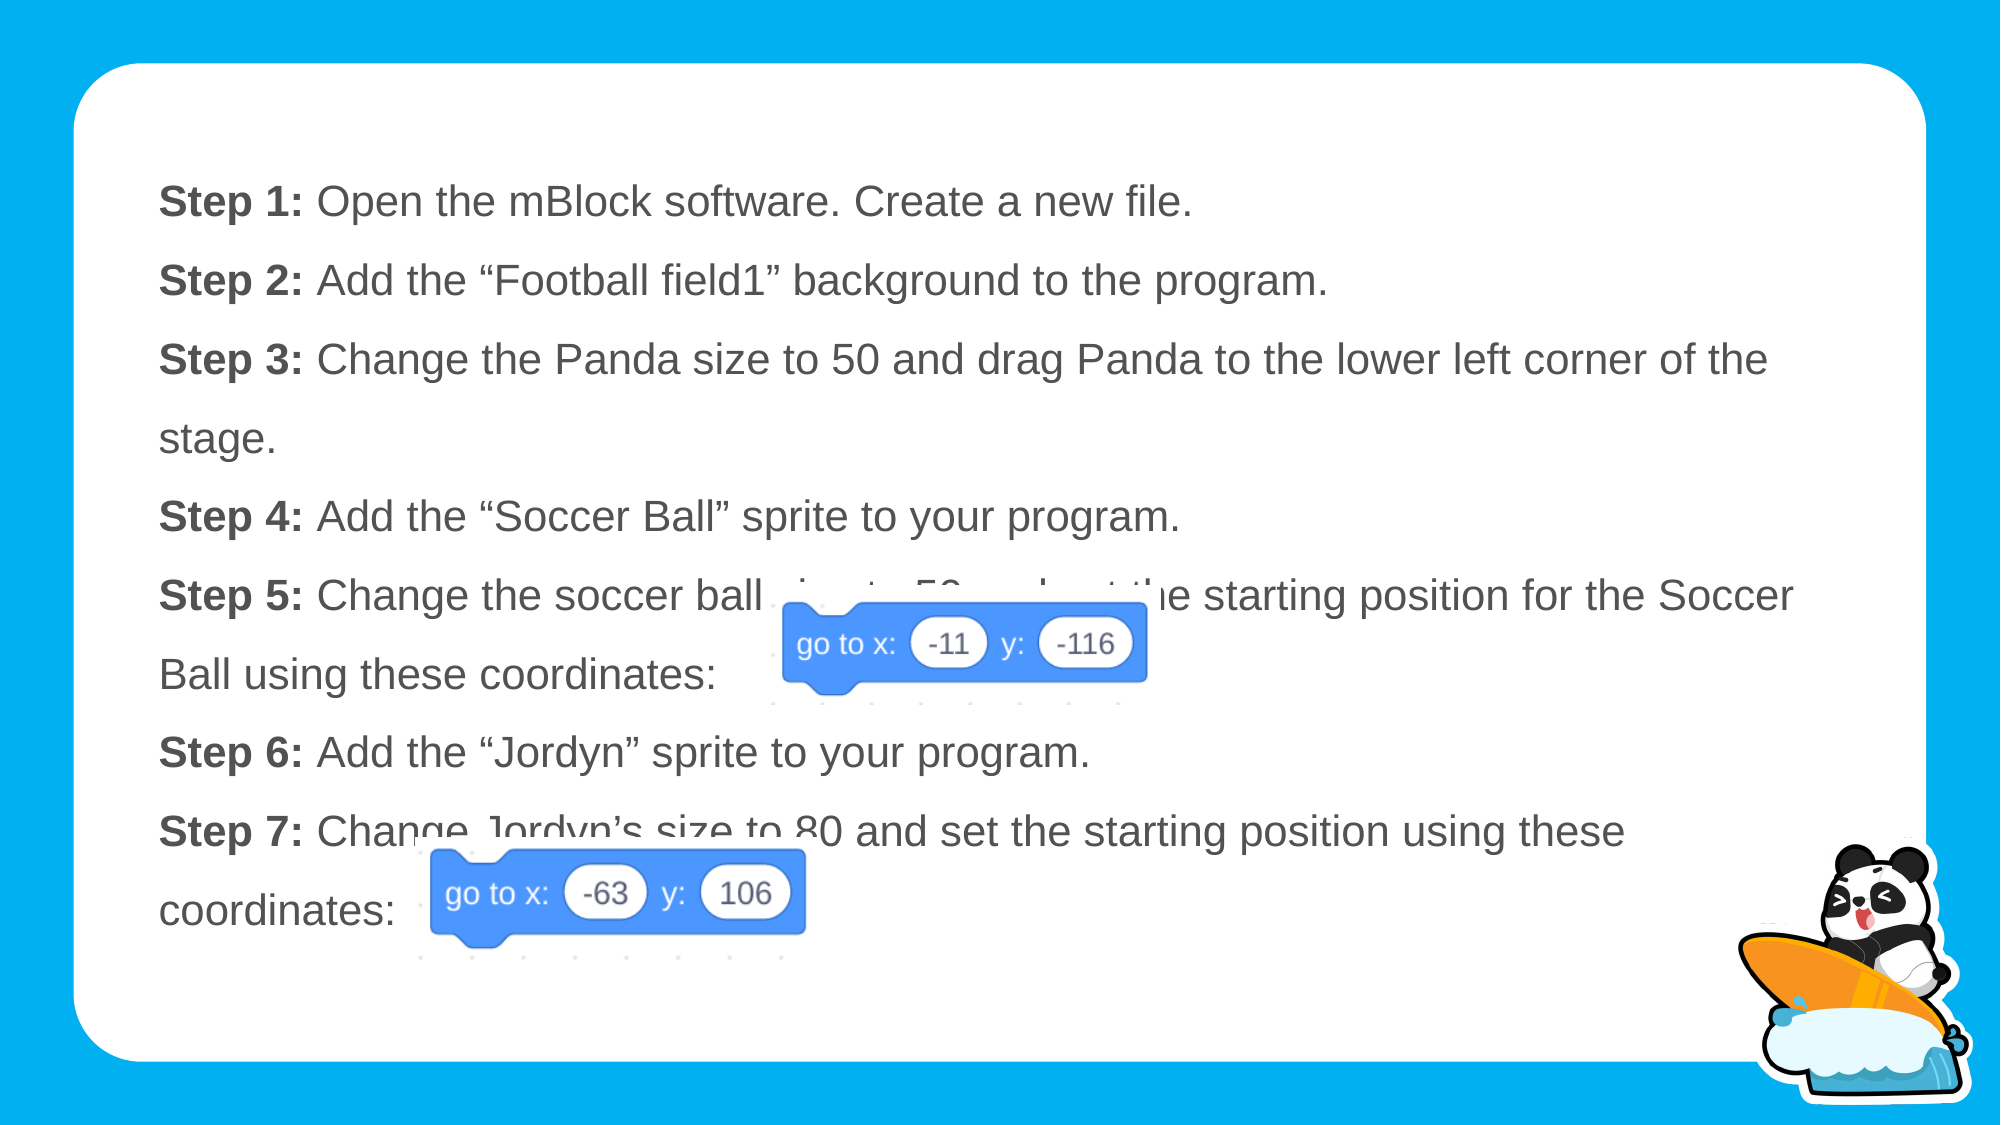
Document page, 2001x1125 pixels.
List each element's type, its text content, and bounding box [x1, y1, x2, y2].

picture [414, 836, 822, 960]
picture [769, 585, 1161, 705]
text_box Step 1: Open the mBlock software. Create a new file. Step 2: Add the “Football field1” background to the program. Step 3: Change the Panda size to 50 and drag Panda to the lower left corner of the stage. Step 4: Add the “Soccer Ball” sprite to your program. Step 5: Change the soccer ball size to 50 and set the starting position for the Soccer Ball using these coordinates: Step 6: Add the “Jordyn” sprite to your program. Step 7: Change Jordyn’s size to 80 and set the starting position using these coordinates: [143, 188, 1857, 1050]
picture [1729, 835, 1972, 1104]
